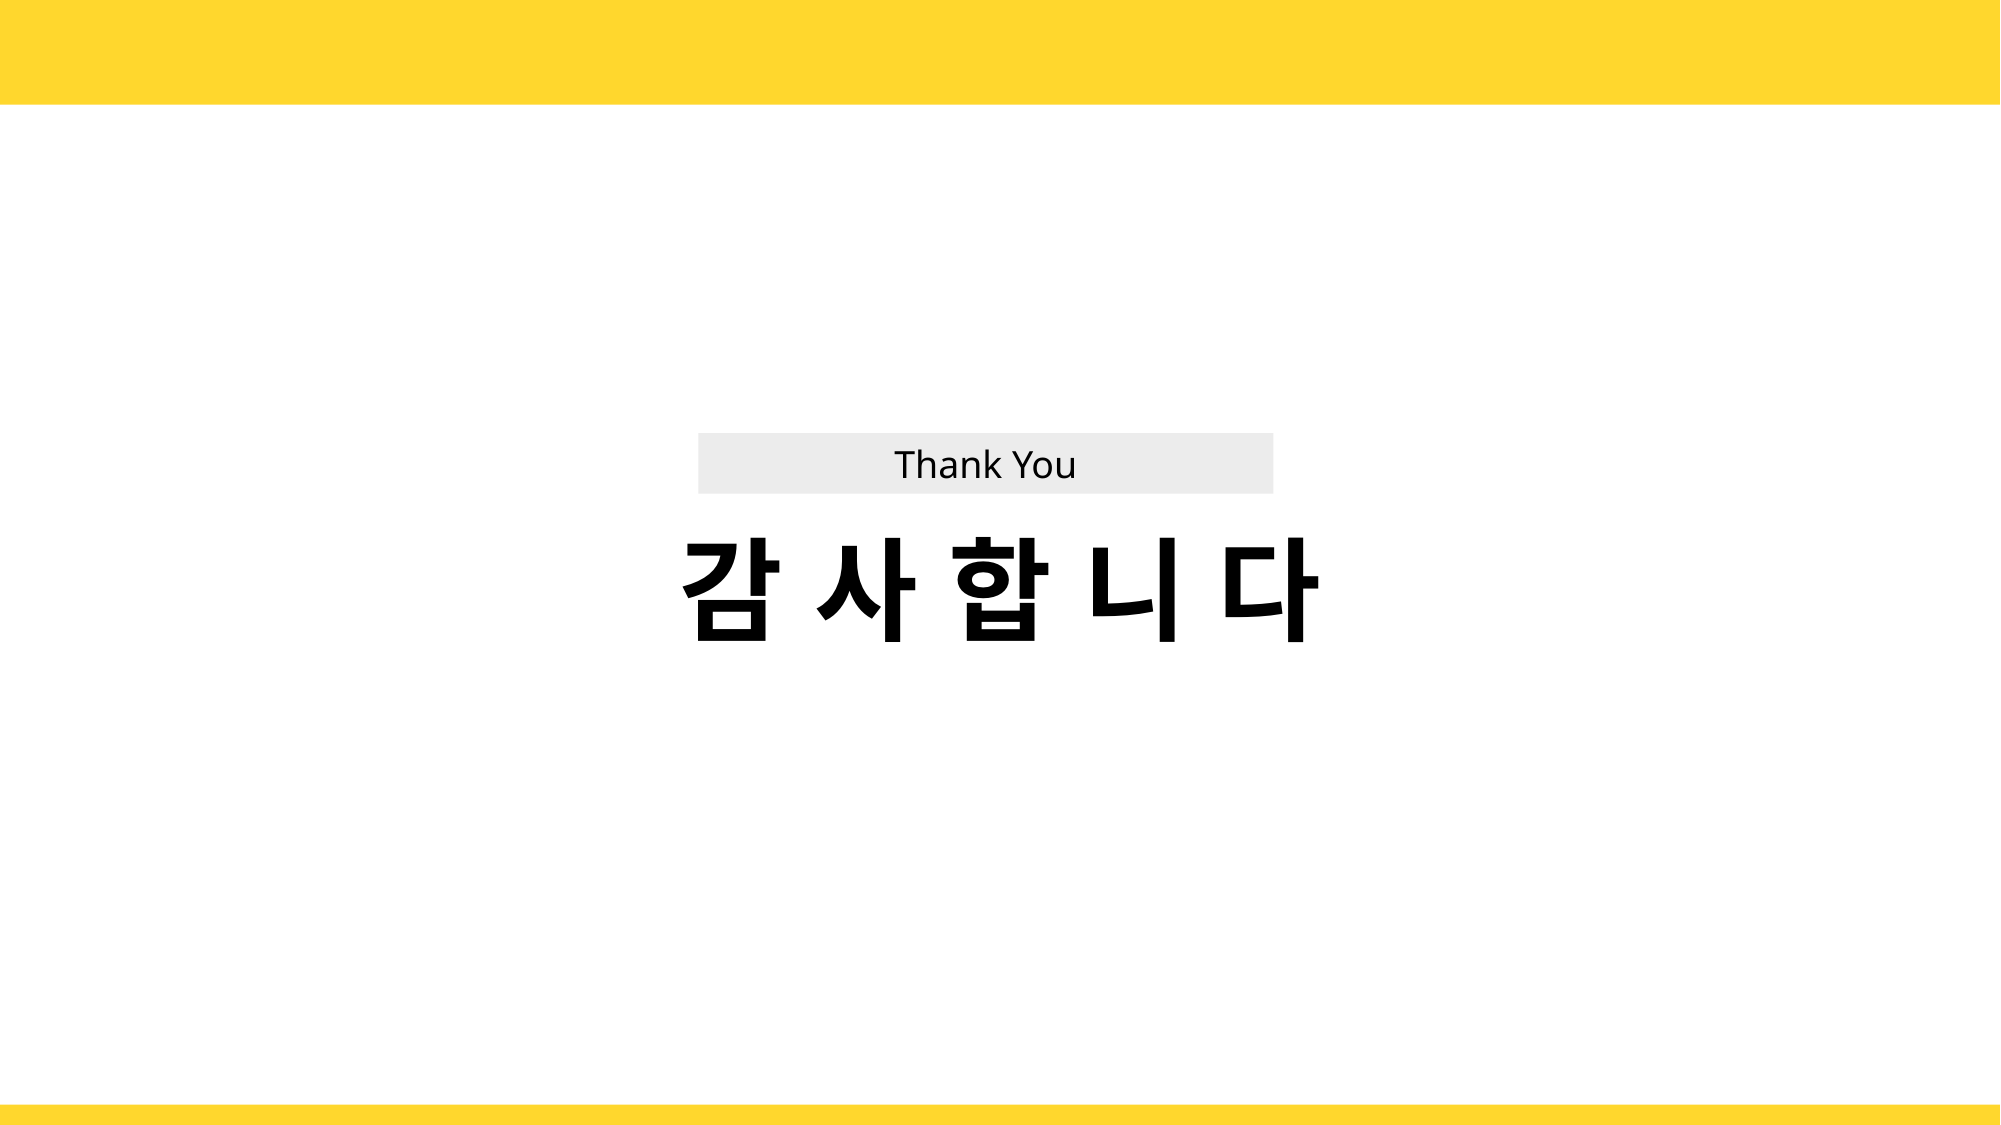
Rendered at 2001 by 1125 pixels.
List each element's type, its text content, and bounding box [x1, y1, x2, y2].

text_box Thank You [698, 433, 1274, 494]
text_box [0, 0, 2000, 106]
text_box 감사합니다 [0, 512, 2000, 663]
text_box [0, 1104, 2000, 1125]
